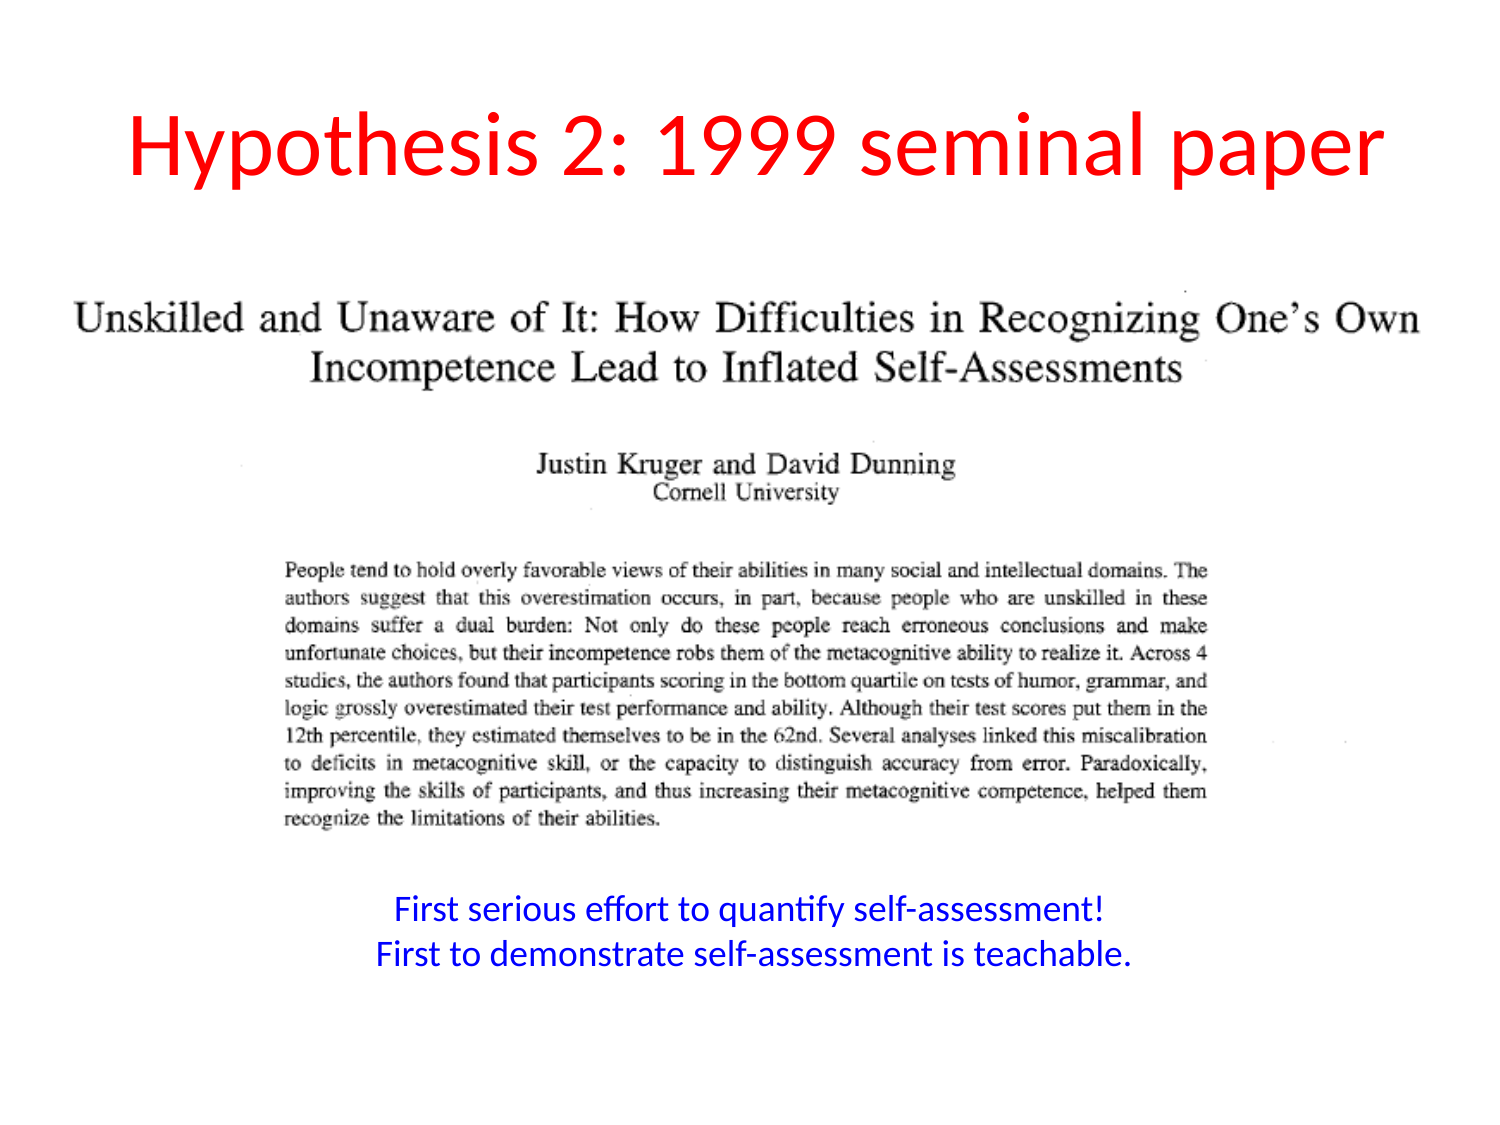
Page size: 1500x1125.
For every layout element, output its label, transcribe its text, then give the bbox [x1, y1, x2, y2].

text_box First serious effort to quantify self-assessment! First to demonstrate self-assessment is teachable. [25, 876, 1476, 981]
picture [55, 272, 1450, 845]
title Hypothesis 2: 1999 seminal paper [35, 45, 1481, 233]
